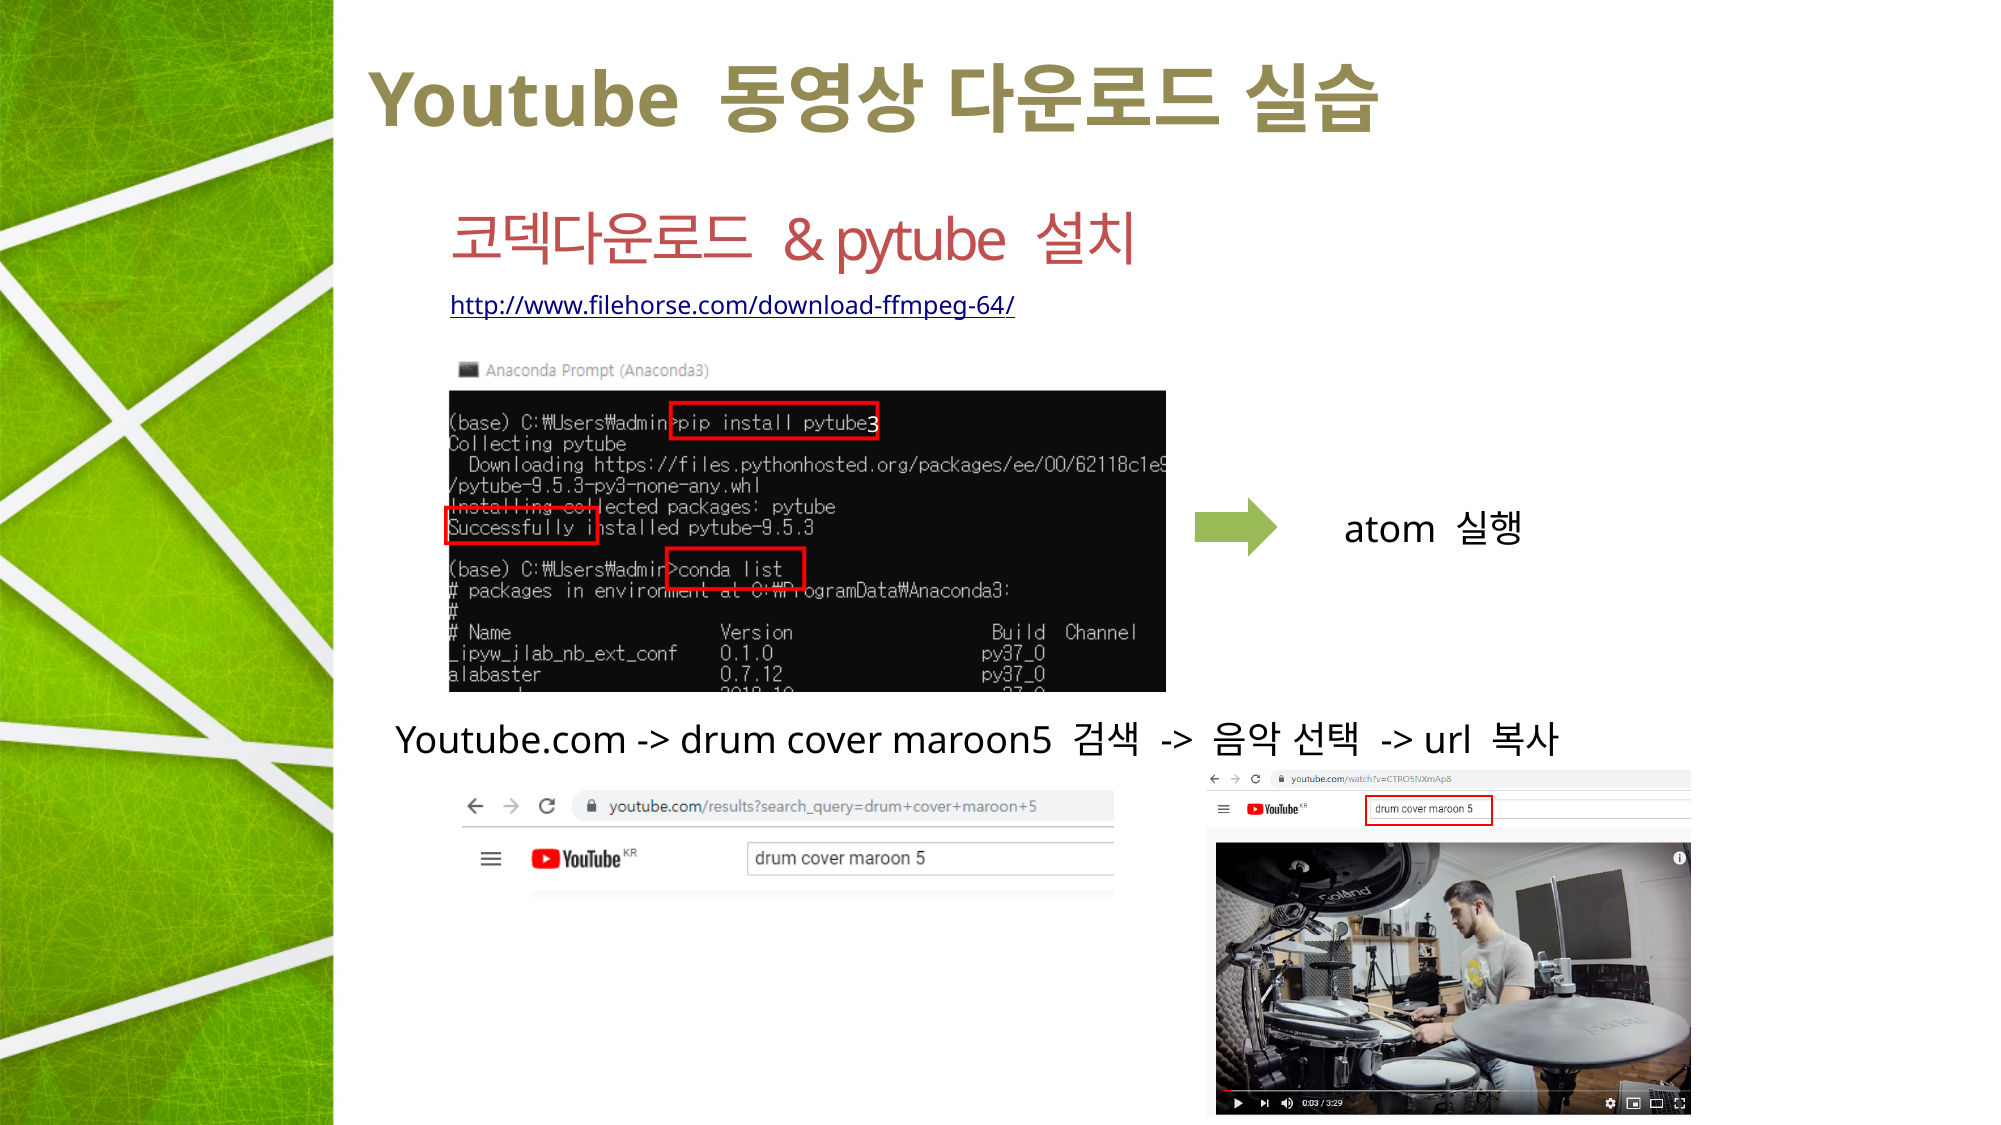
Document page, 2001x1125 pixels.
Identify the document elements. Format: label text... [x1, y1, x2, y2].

title Youtube 동영상 다운로드 실습 [354, 0, 2000, 194]
text_box 코덱다운로드 & pytube 설치 http://www.filehorse.com/download-ffmpeg-64/ [435, 202, 1853, 324]
text_box atom 실행 [1329, 497, 1539, 558]
picture [0, 0, 2001, 1125]
text_box Youtube.com -> drum cover maroon5 검색 -> 음악 선택 -> url 복사 [380, 708, 1596, 769]
text_box [1194, 497, 1278, 557]
